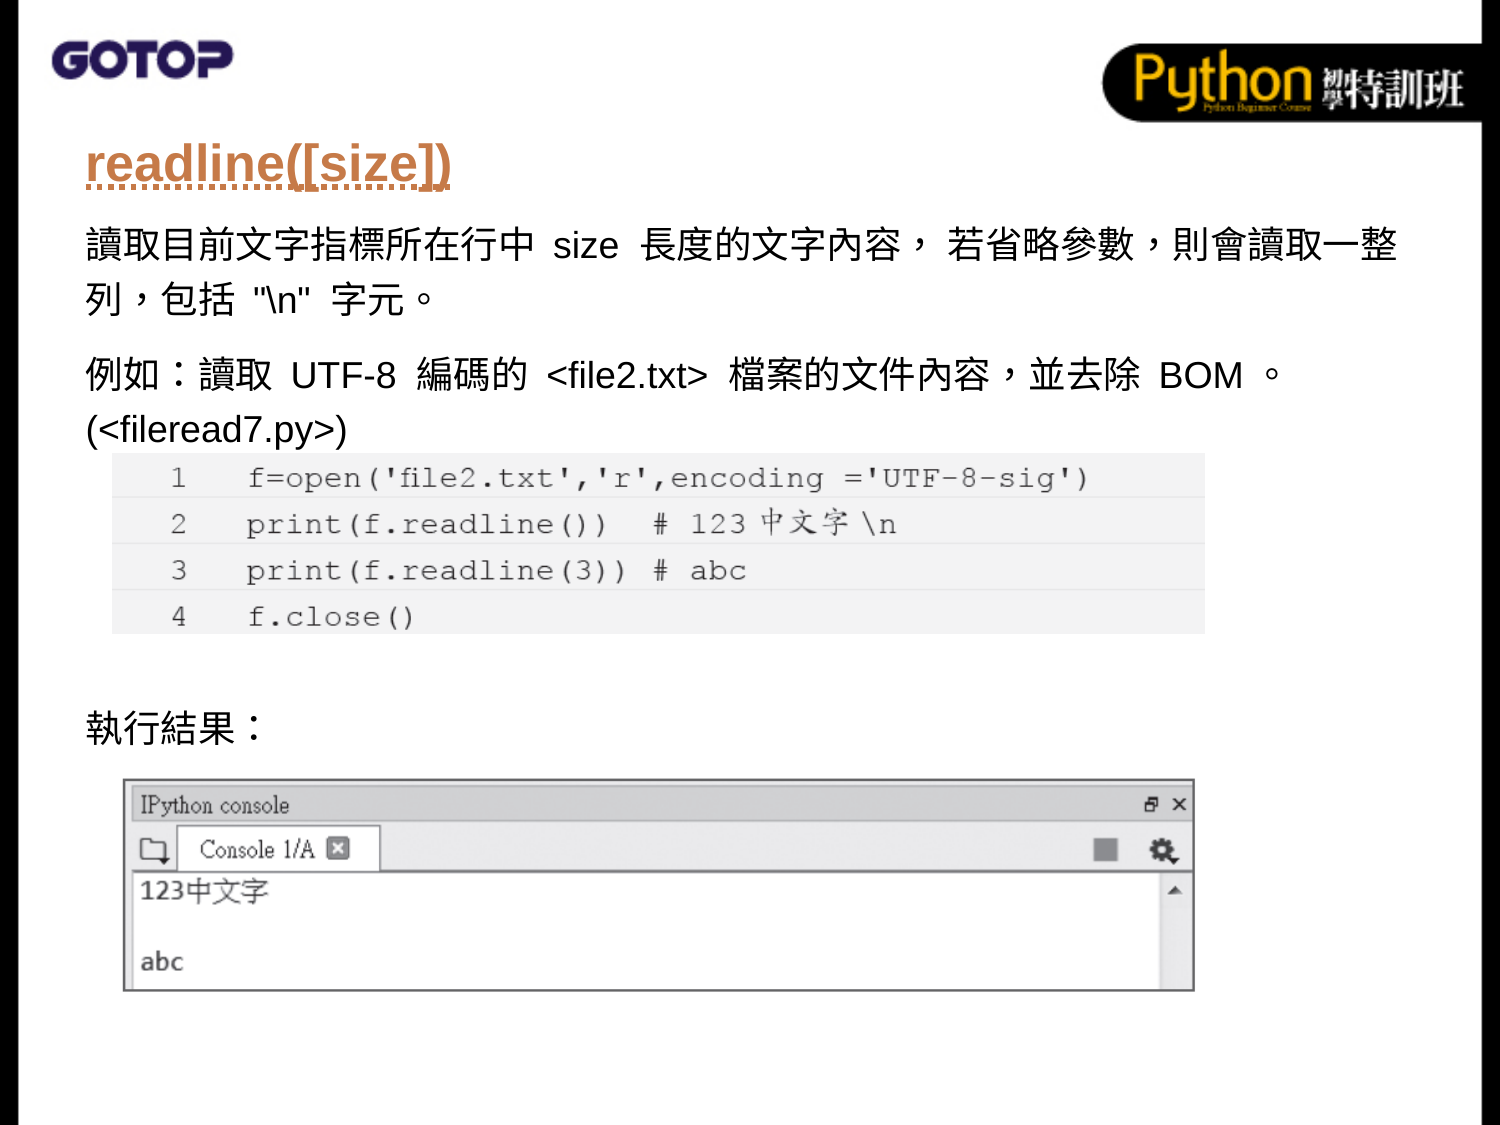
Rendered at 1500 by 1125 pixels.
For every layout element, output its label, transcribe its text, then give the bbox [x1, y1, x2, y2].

list readline([size]) 讀取目前文字指標所在行中 size 長度的文字內容， 若省略參數，則會讀取一整列，包括 "\n" 字元。 例如：讀取 UTF-8 編碼的 <file2.txt> 檔案的文件內容，並去除 BOM。(<fileread7.py>) 執行結果： [70, 121, 1430, 1067]
picture [0, 0, 1500, 1125]
